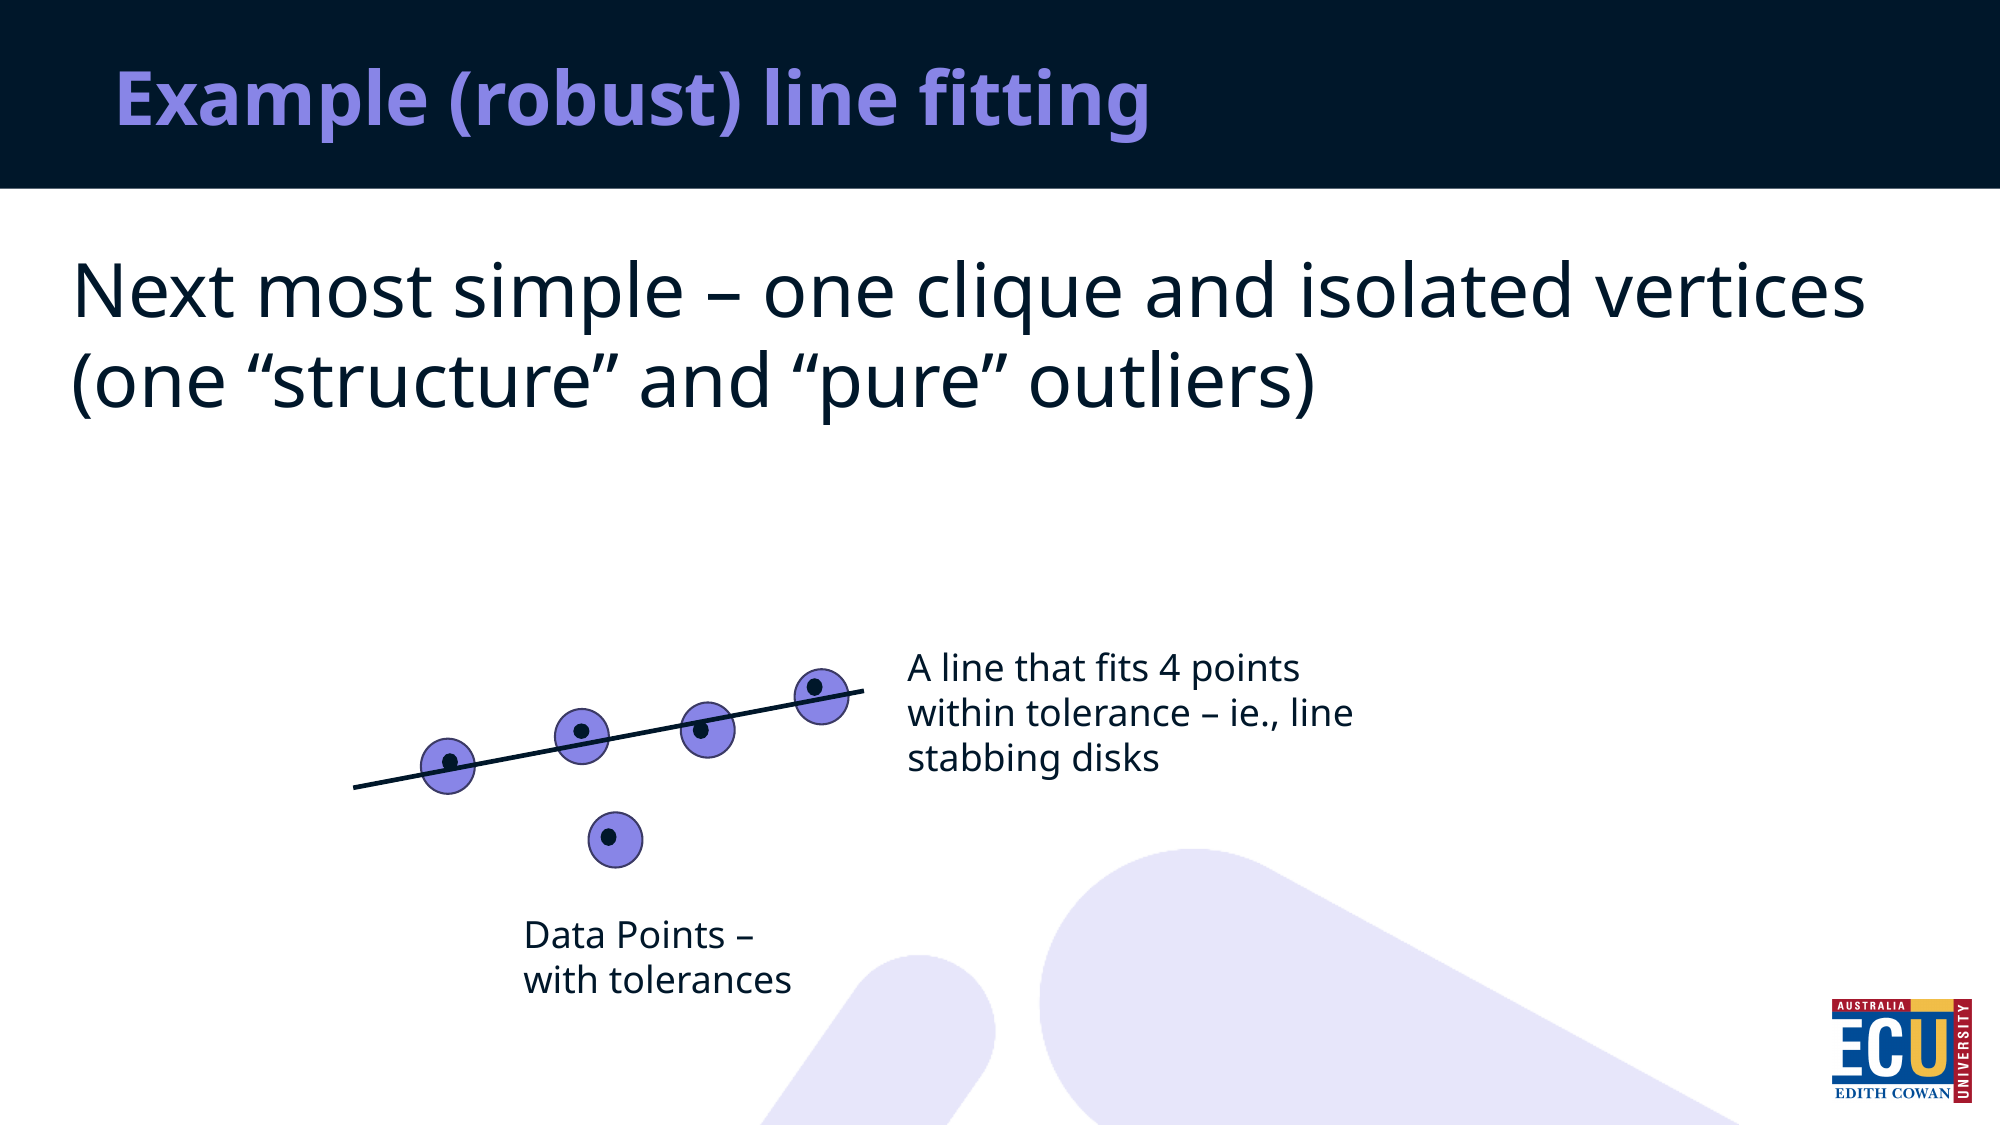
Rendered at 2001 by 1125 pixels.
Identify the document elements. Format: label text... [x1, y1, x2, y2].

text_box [353, 690, 864, 788]
text_box A line that fits 4 points within tolerance – ie., line stabbing disks [892, 637, 1404, 787]
title Example (robust) line fitting [98, 31, 1644, 159]
text_box Data Points – with tolerances [508, 903, 825, 1009]
text_box Next most simple – one clique and isolated vertices (one “structure” and “pure” outliers) [56, 235, 1888, 430]
text_box [587, 811, 644, 869]
text_box [600, 828, 617, 846]
text_box [806, 678, 823, 690]
picture [1832, 999, 1972, 1103]
text_box [794, 668, 849, 690]
text_box [429, 788, 466, 795]
